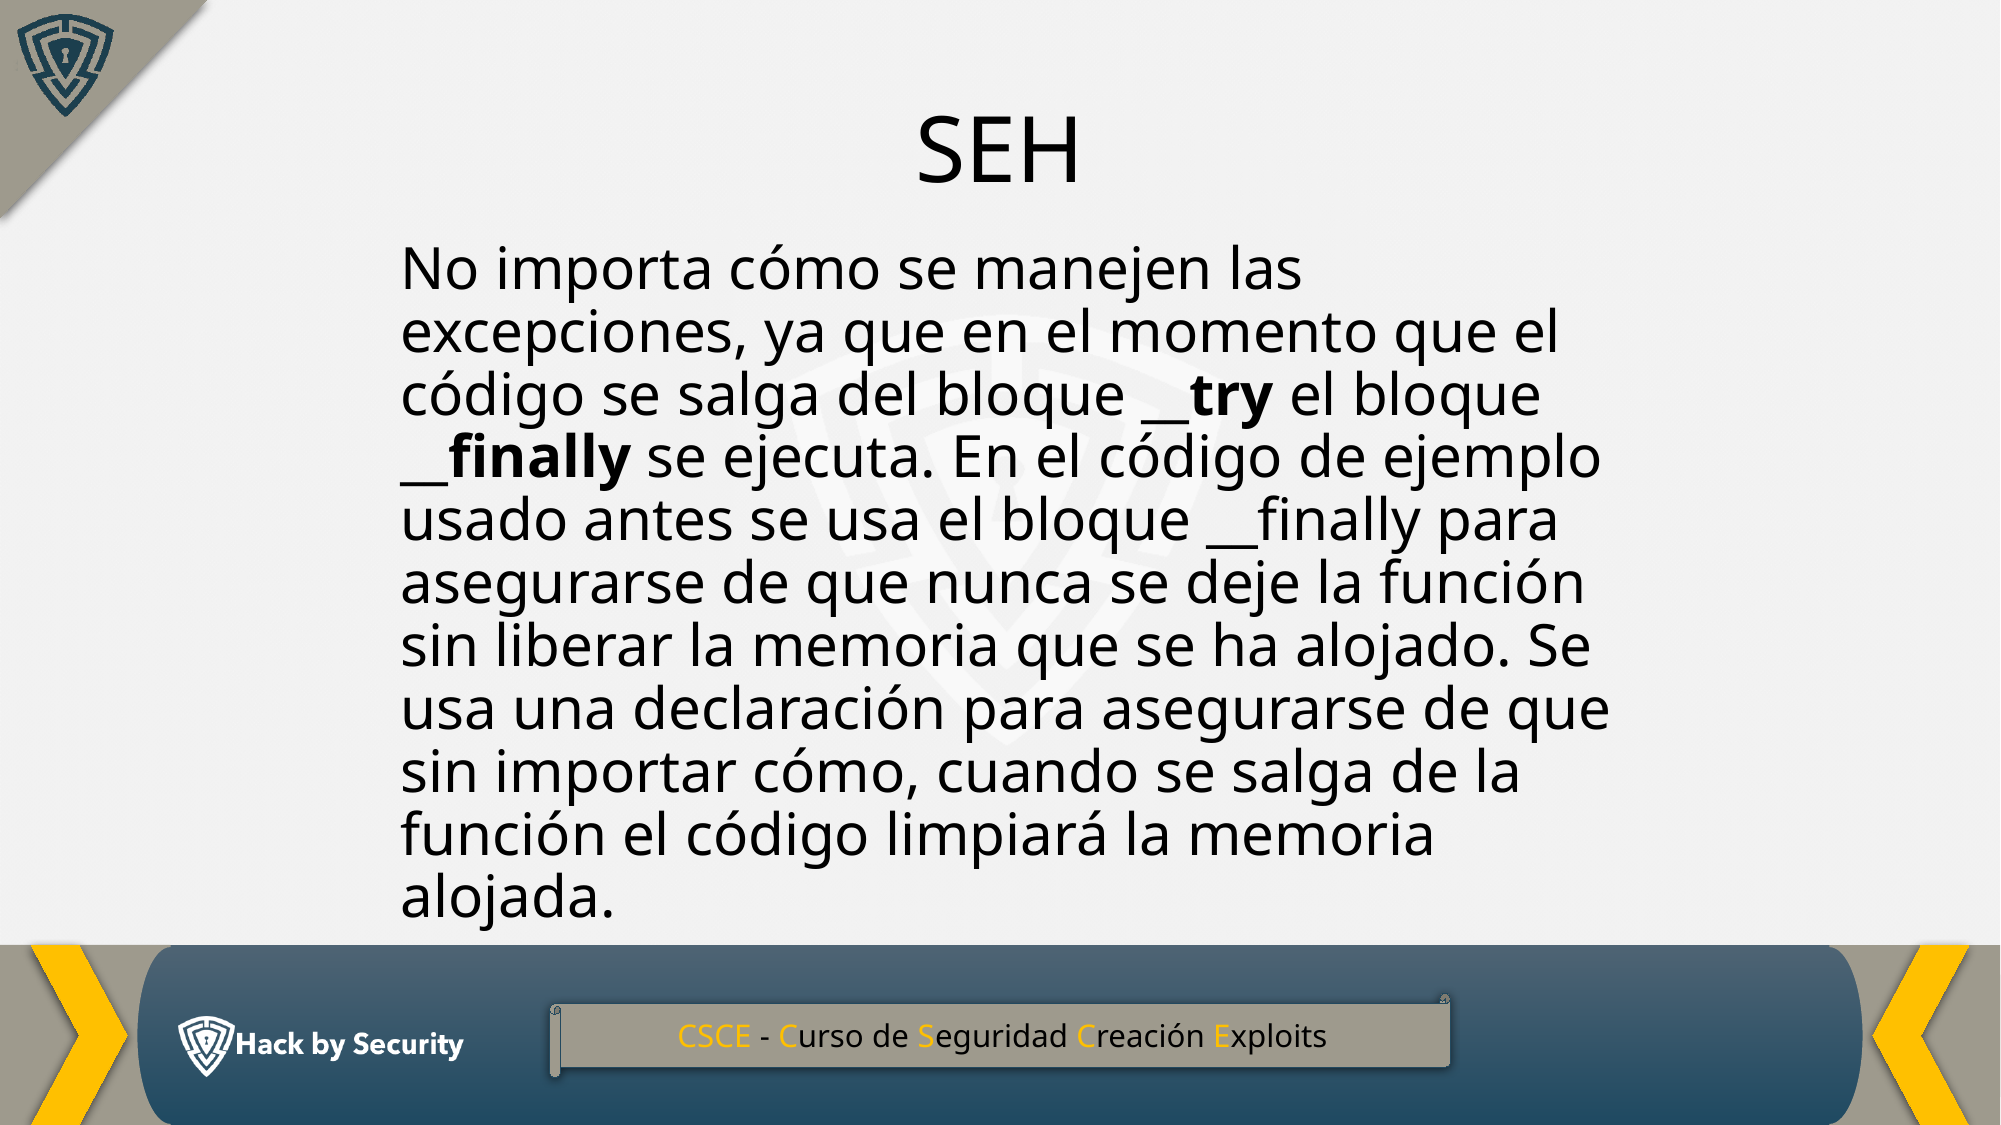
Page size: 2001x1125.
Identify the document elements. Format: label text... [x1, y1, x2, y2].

picture [170, 1014, 485, 1080]
text_box SEH [0, 3, 2000, 302]
list No importa cómo se manejen las excepciones, ya que en el momento que el código se salga del bloque __try el bloque __finally se ejecuta. En el código de ejemplo usado antes se usa el bloque __finally para asegurarse de que nunca se deje la función sin liberar la memoria que se ha alojado. Se usa una declaración para asegurarse de que sin importar cómo, cuando se salga de la función el código limpiará la memoria alojada. [385, 302, 1650, 949]
